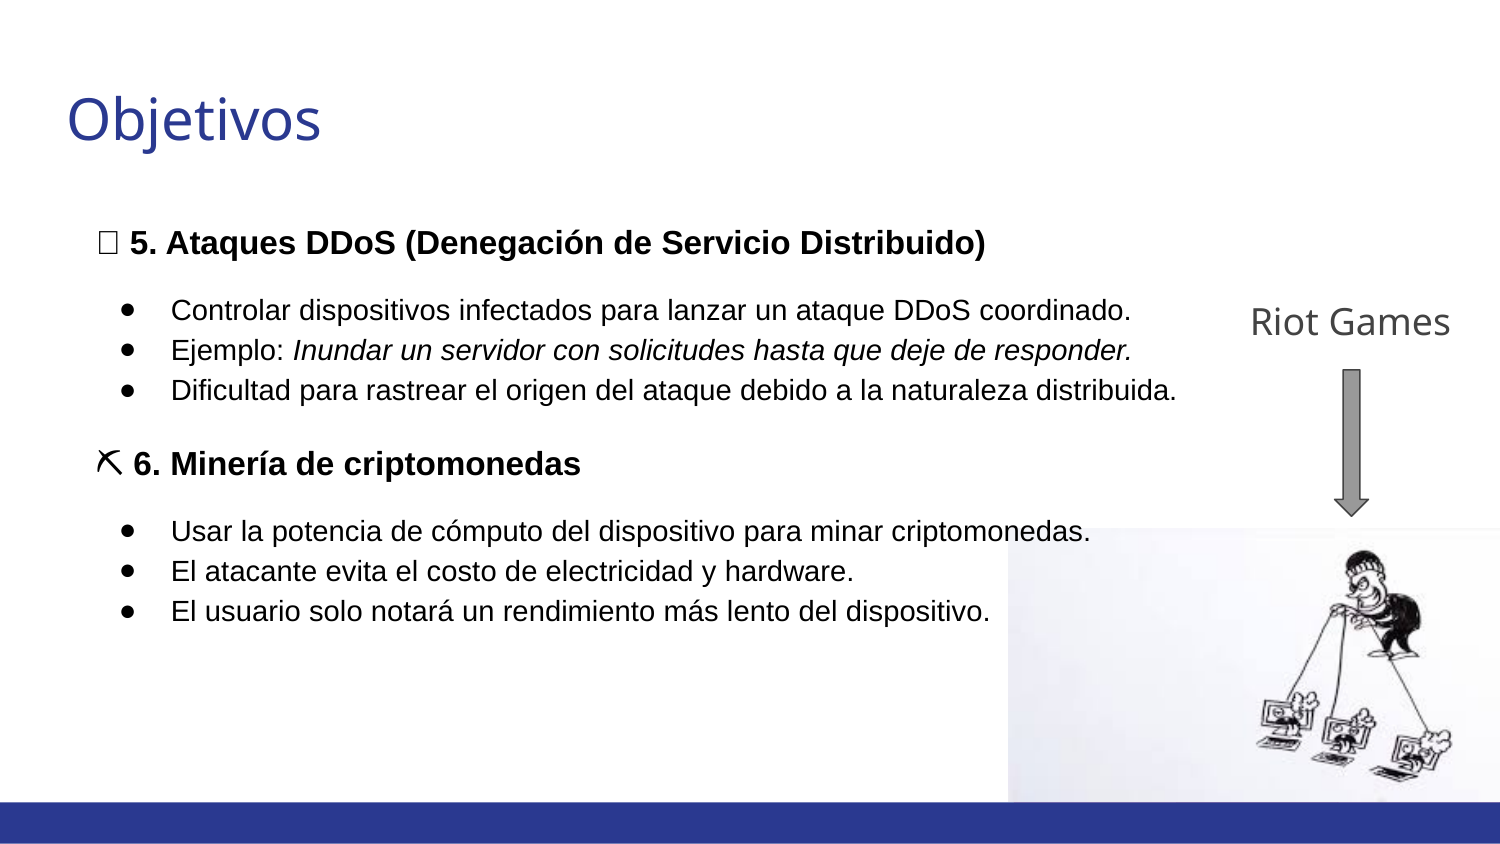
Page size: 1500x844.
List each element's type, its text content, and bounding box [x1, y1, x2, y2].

list 🌐 5. Ataques DDoS (Denegación de Servicio Distribuido) Controlar dispositivos infectados para lanzar un ataque DDoS coordinado. Ejemplo: Inundar un servidor con solicitudes hasta que deje de responder. Dificultad para rastrear el origen del ataque debido a la naturaleza distribuida. ⛏ 6. Minería de criptomonedas Usar la potencia de cómputo del dispositivo para minar criptomonedas. El atacante evita el costo de electricidad y hardware. El usuario solo notará un rendimiento más lento del dispositivo. [80, 199, 1479, 748]
text_box Riot Games [1234, 282, 1469, 401]
text_box [1334, 401, 1369, 517]
title Objetivos [51, 67, 1449, 167]
picture [1008, 528, 1500, 802]
